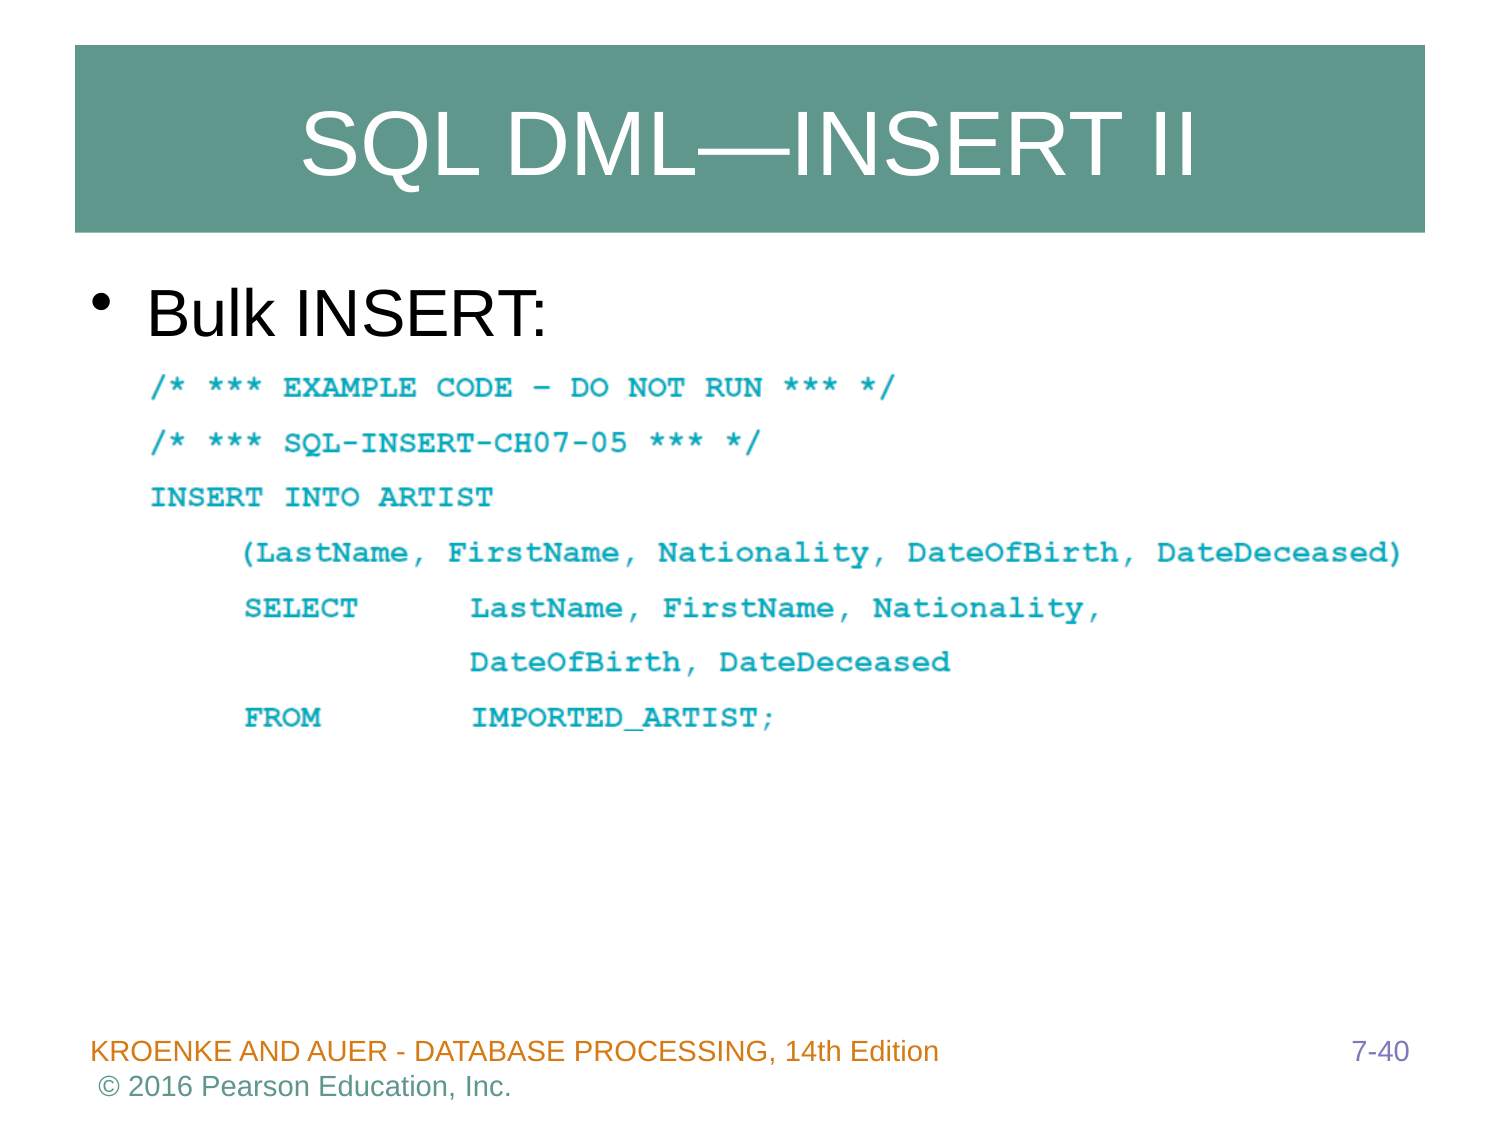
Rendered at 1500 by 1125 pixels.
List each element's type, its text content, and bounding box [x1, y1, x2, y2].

picture [149, 374, 1401, 732]
footer KROENKE AND AUER - DATABASE PROCESSING, 14th Edition © 2016 Pearson Education, Inc. [74, 1024, 963, 1104]
title SQL DML—INSERT II [74, 44, 1426, 233]
slide_number 7-40 [1074, 1024, 1426, 1103]
list Bulk INSERT: [74, 262, 1426, 1006]
